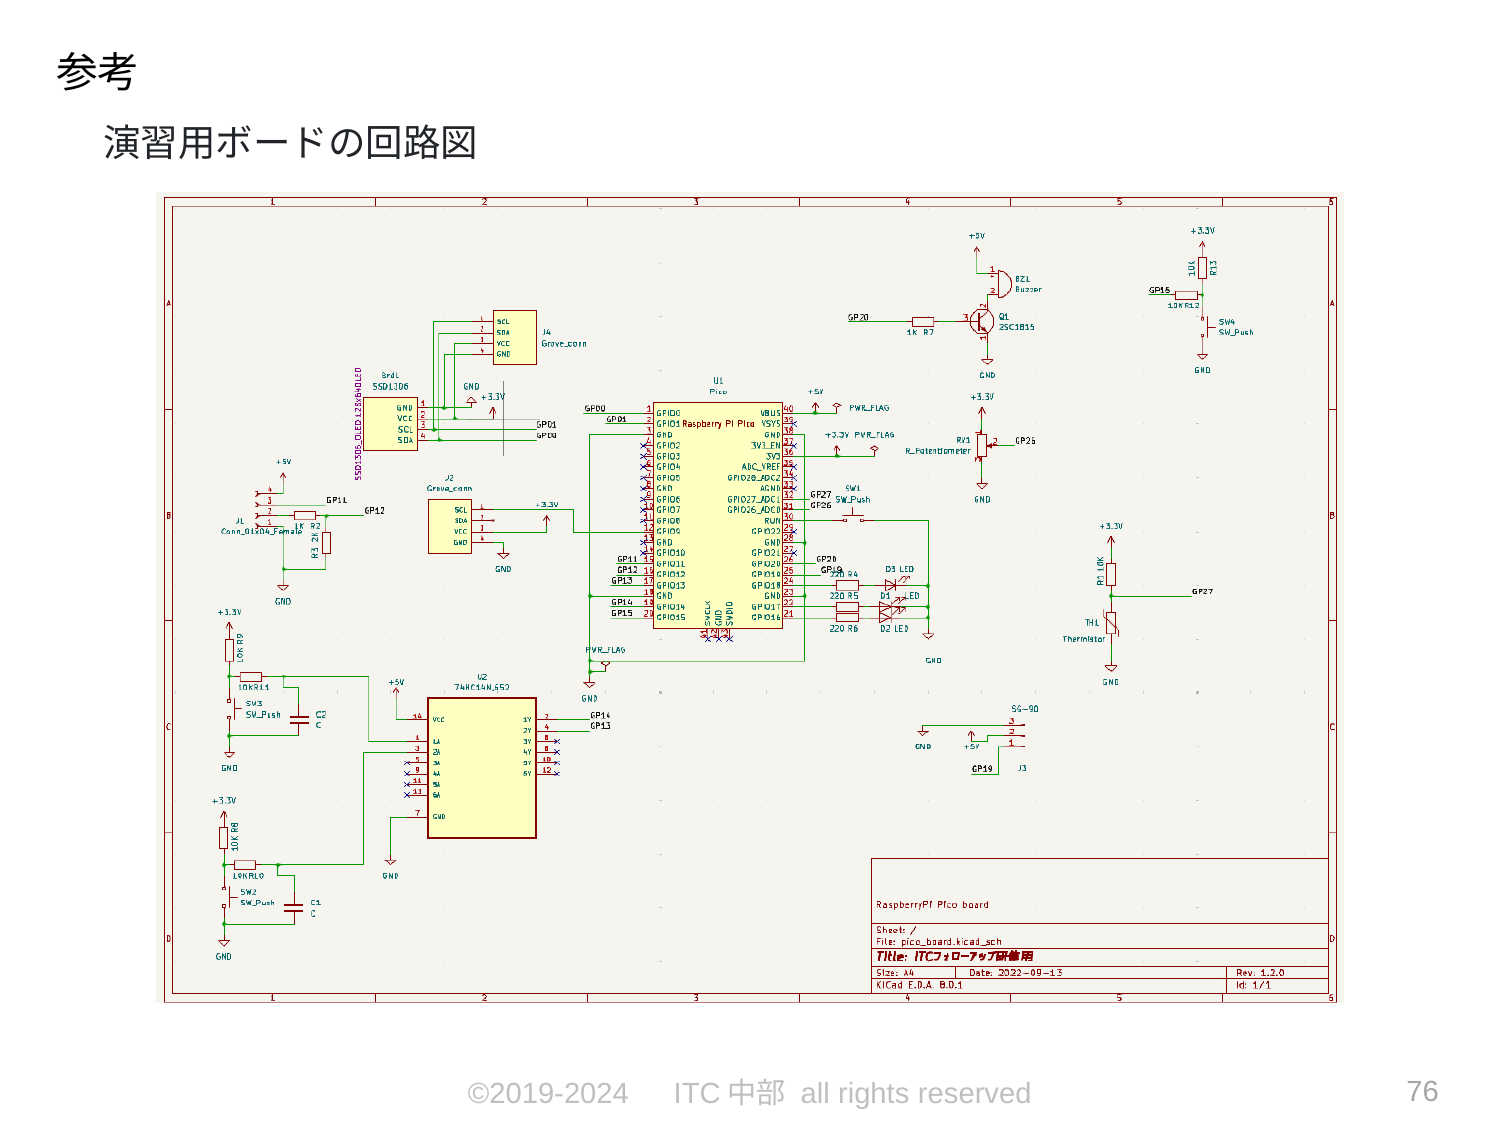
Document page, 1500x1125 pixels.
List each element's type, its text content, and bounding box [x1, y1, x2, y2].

text_box 参考 [41, 30, 750, 112]
text_box 演習用ボードの回路図 [88, 111, 703, 172]
picture [156, 192, 1344, 1003]
